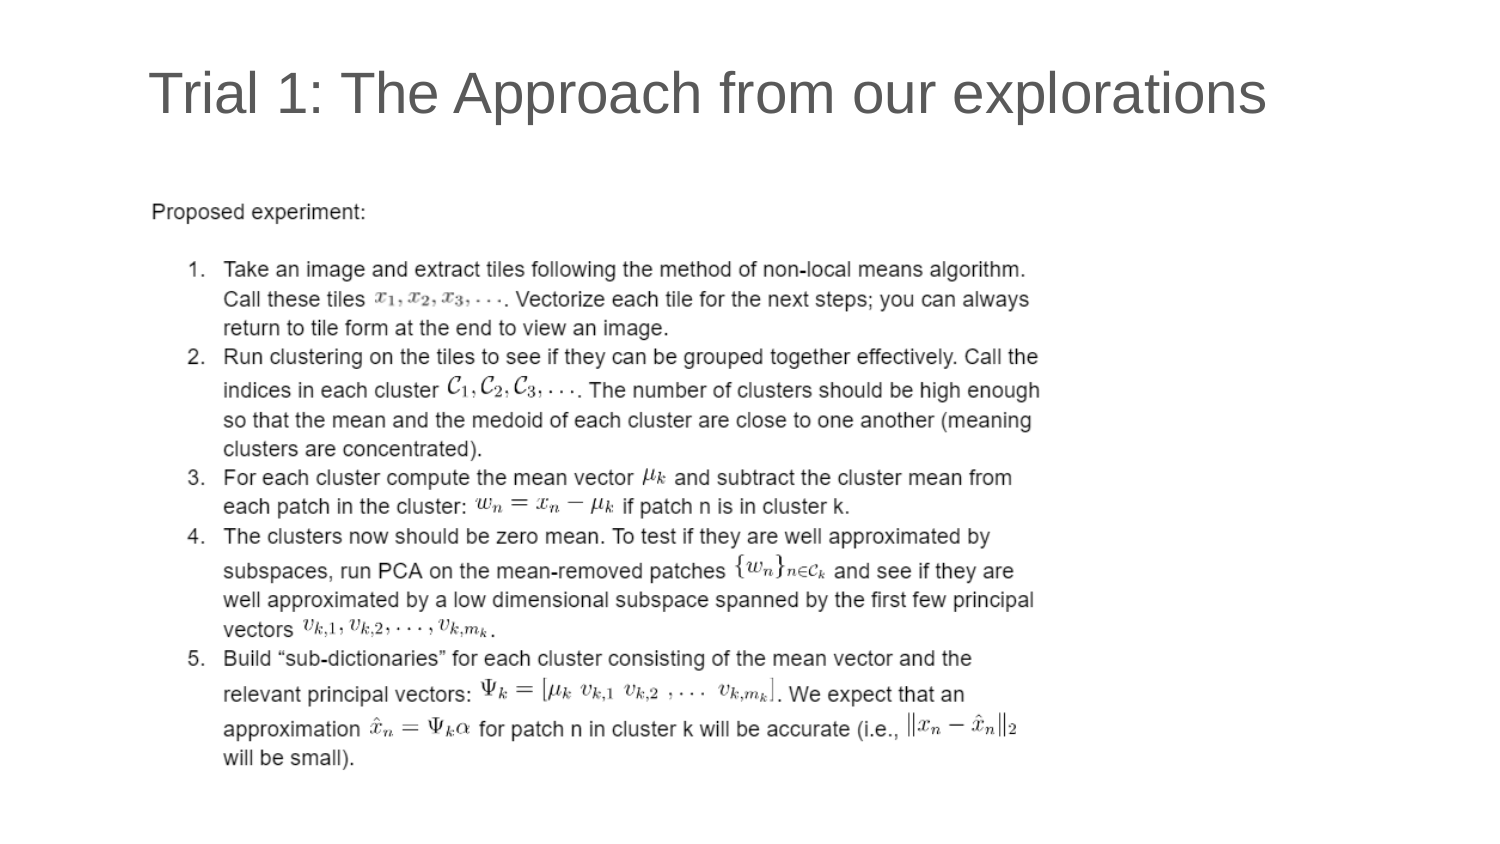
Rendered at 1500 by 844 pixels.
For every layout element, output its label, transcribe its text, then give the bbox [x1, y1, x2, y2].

picture [147, 175, 1066, 794]
subtitle Trial 1: The Approach from our explorations [10, 45, 1408, 176]
